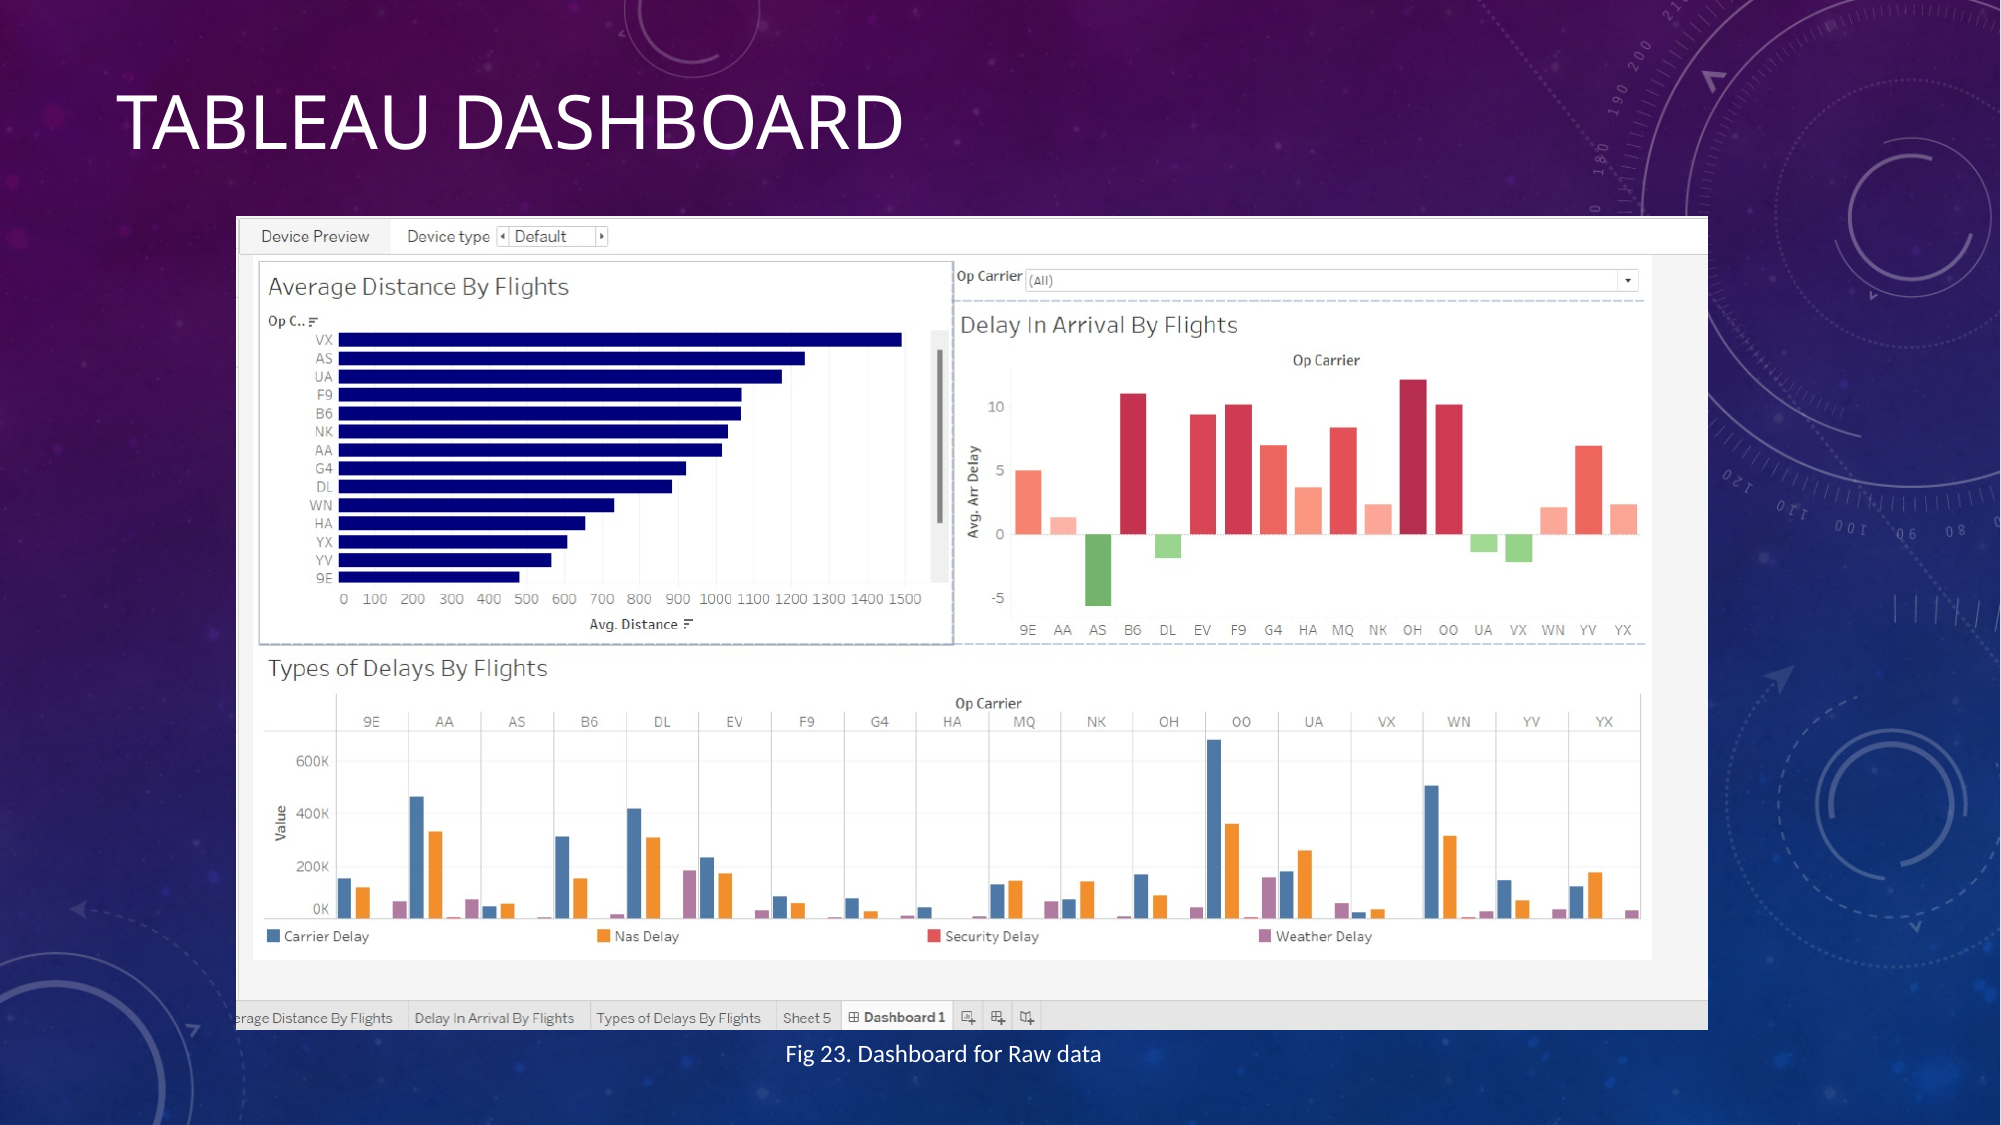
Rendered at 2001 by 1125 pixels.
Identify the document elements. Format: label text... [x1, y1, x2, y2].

text_box Fig 23. Dashboard for Raw data [770, 1041, 1587, 1075]
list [236, 216, 1709, 1031]
title TABLEAU DASHBOARD [101, 0, 1764, 239]
picture [0, 0, 2001, 1125]
